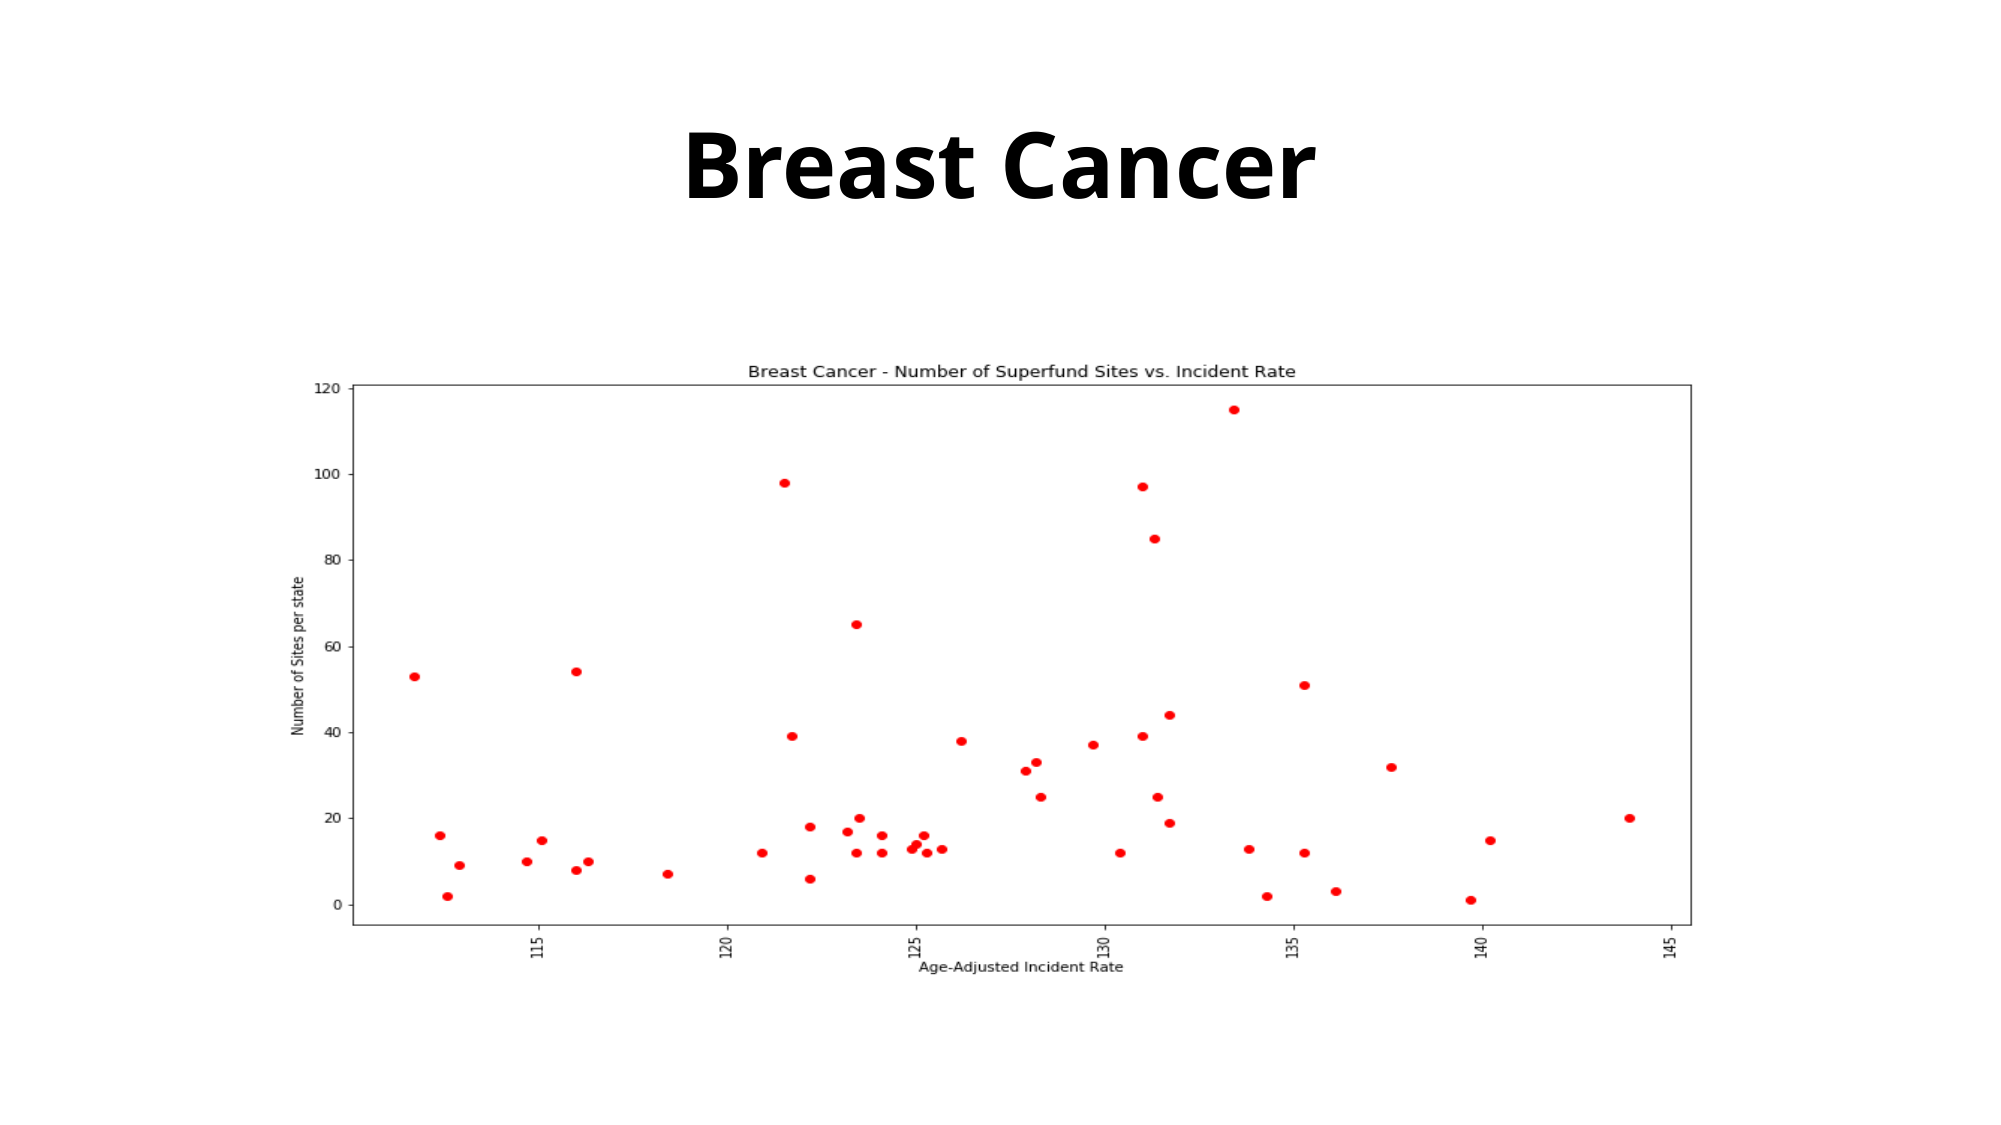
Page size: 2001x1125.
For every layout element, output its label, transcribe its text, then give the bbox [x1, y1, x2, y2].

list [137, 299, 1863, 1014]
title Breast Cancer [137, 59, 1863, 278]
